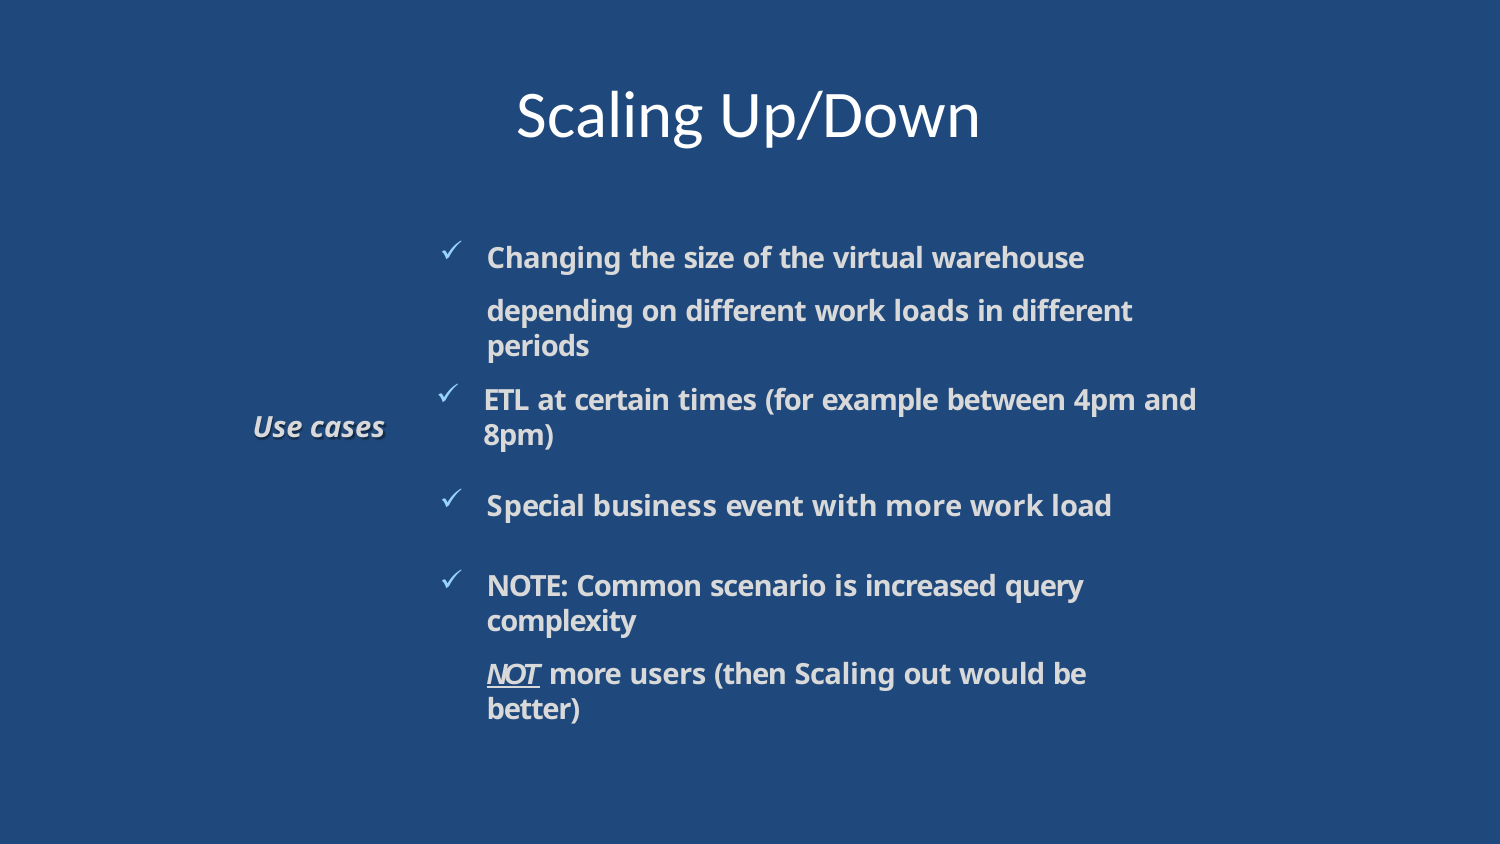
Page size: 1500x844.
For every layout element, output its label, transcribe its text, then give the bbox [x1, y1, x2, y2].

title Scaling Up/Down [514, 68, 986, 212]
text_box ETL at certain times (for example between 4pm and 8pm) Special business event with more work load [434, 379, 1206, 522]
text_box NOTE: Common scenario is increased query complexity NOT more users (then Scaling out would be better) [437, 548, 1180, 725]
text_box Changing the size of the virtual warehouse depending on different work loads in different periods [437, 219, 1173, 362]
picture [233, 399, 407, 466]
